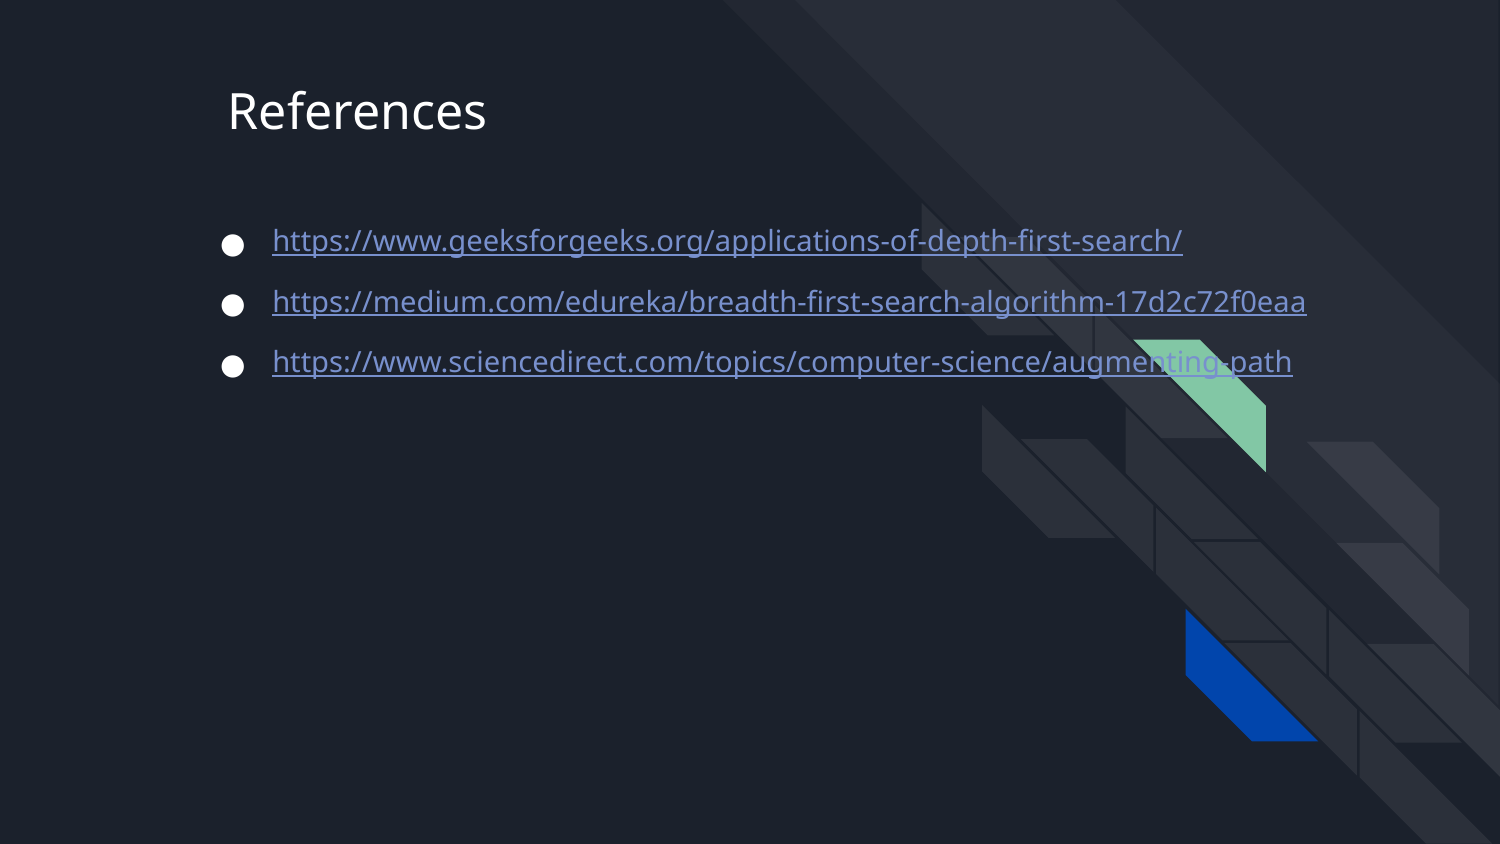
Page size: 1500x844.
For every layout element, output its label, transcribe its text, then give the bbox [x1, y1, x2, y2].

title References [212, 64, 1368, 207]
text_box https://www.geeksforgeeks.org/applications-of-depth-first-search/ https://medium.com/edureka/breadth-first-search-algorithm-17d2c72f0eaa https://www.sciencedirect.com/topics/computer-science/augmenting-path [198, 207, 1397, 797]
